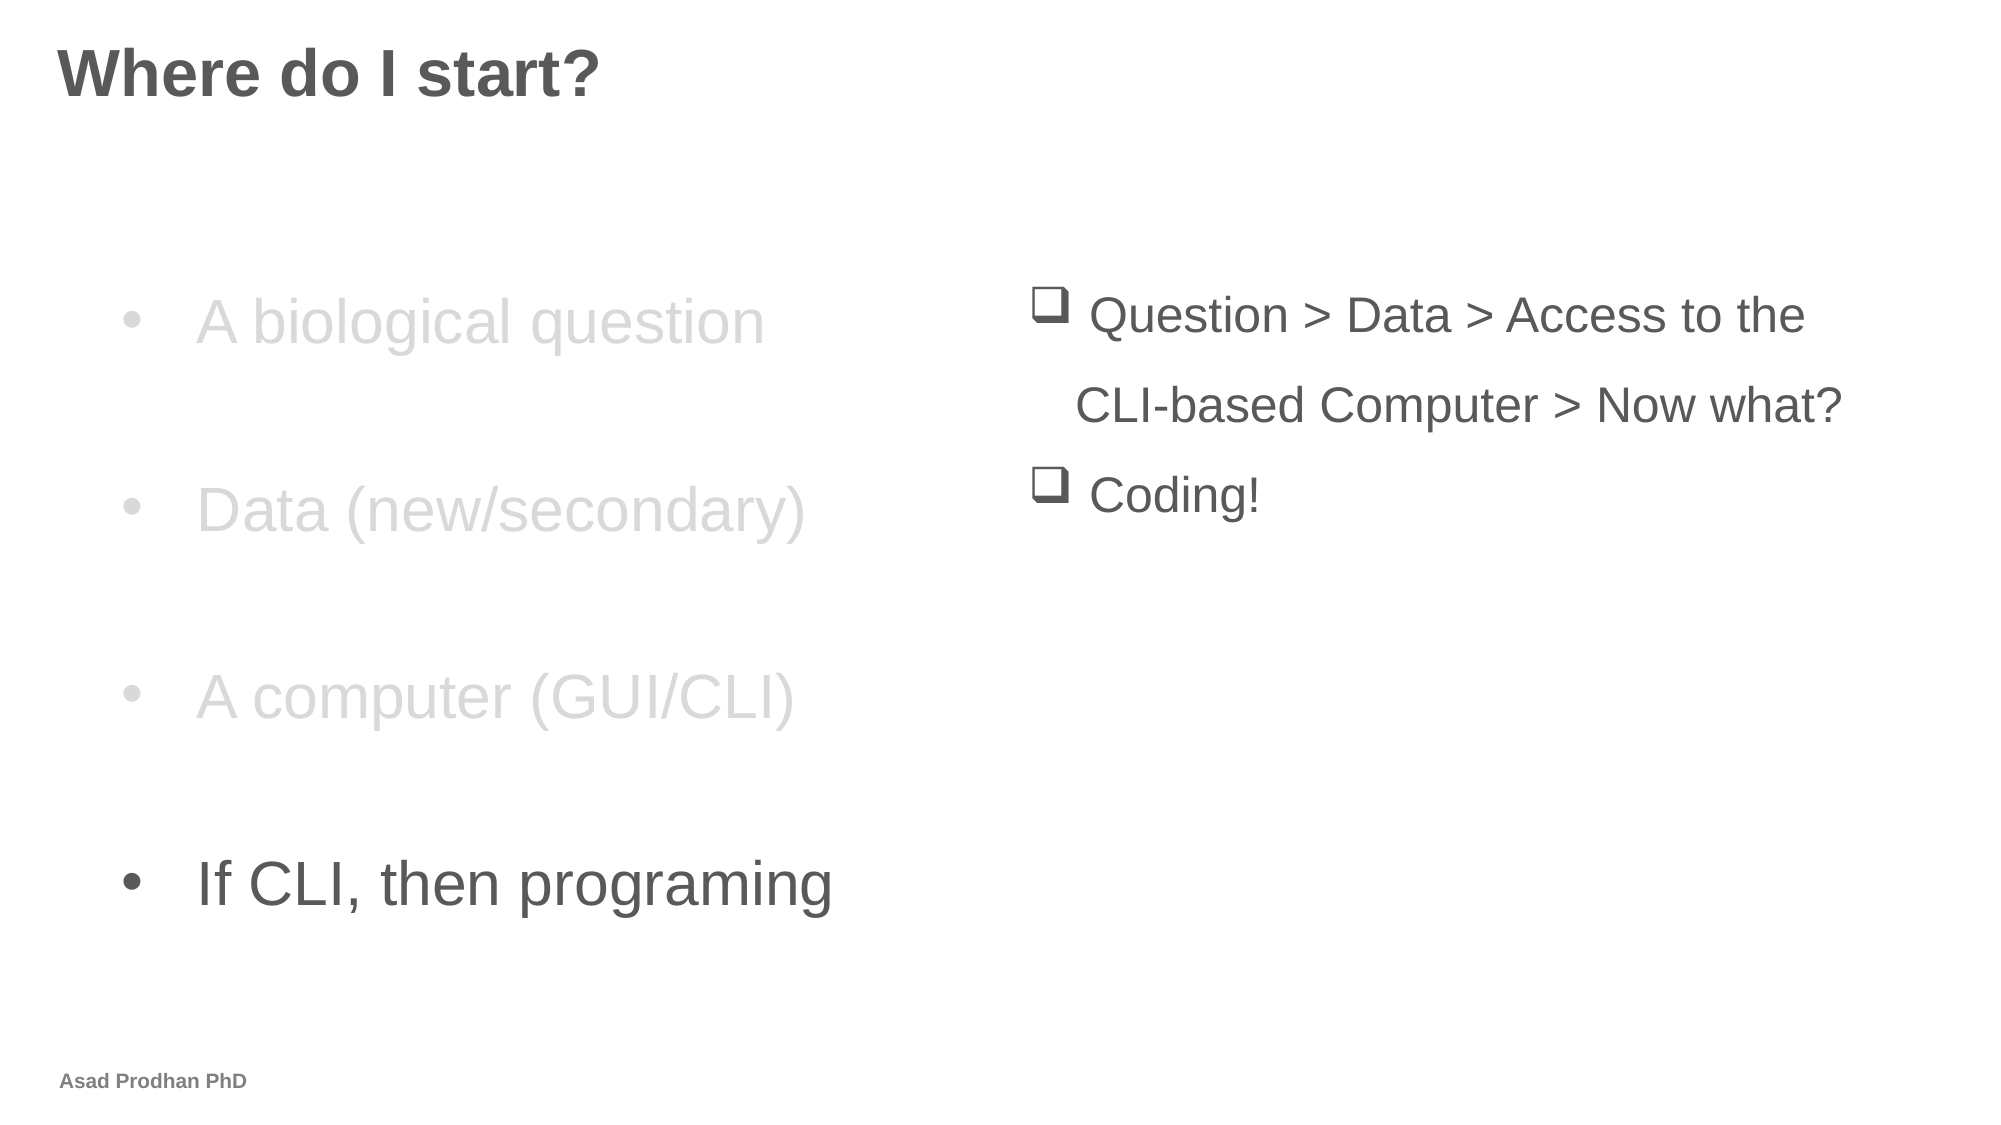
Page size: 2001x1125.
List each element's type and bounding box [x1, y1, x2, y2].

text_box [32, 34, 1910, 1101]
